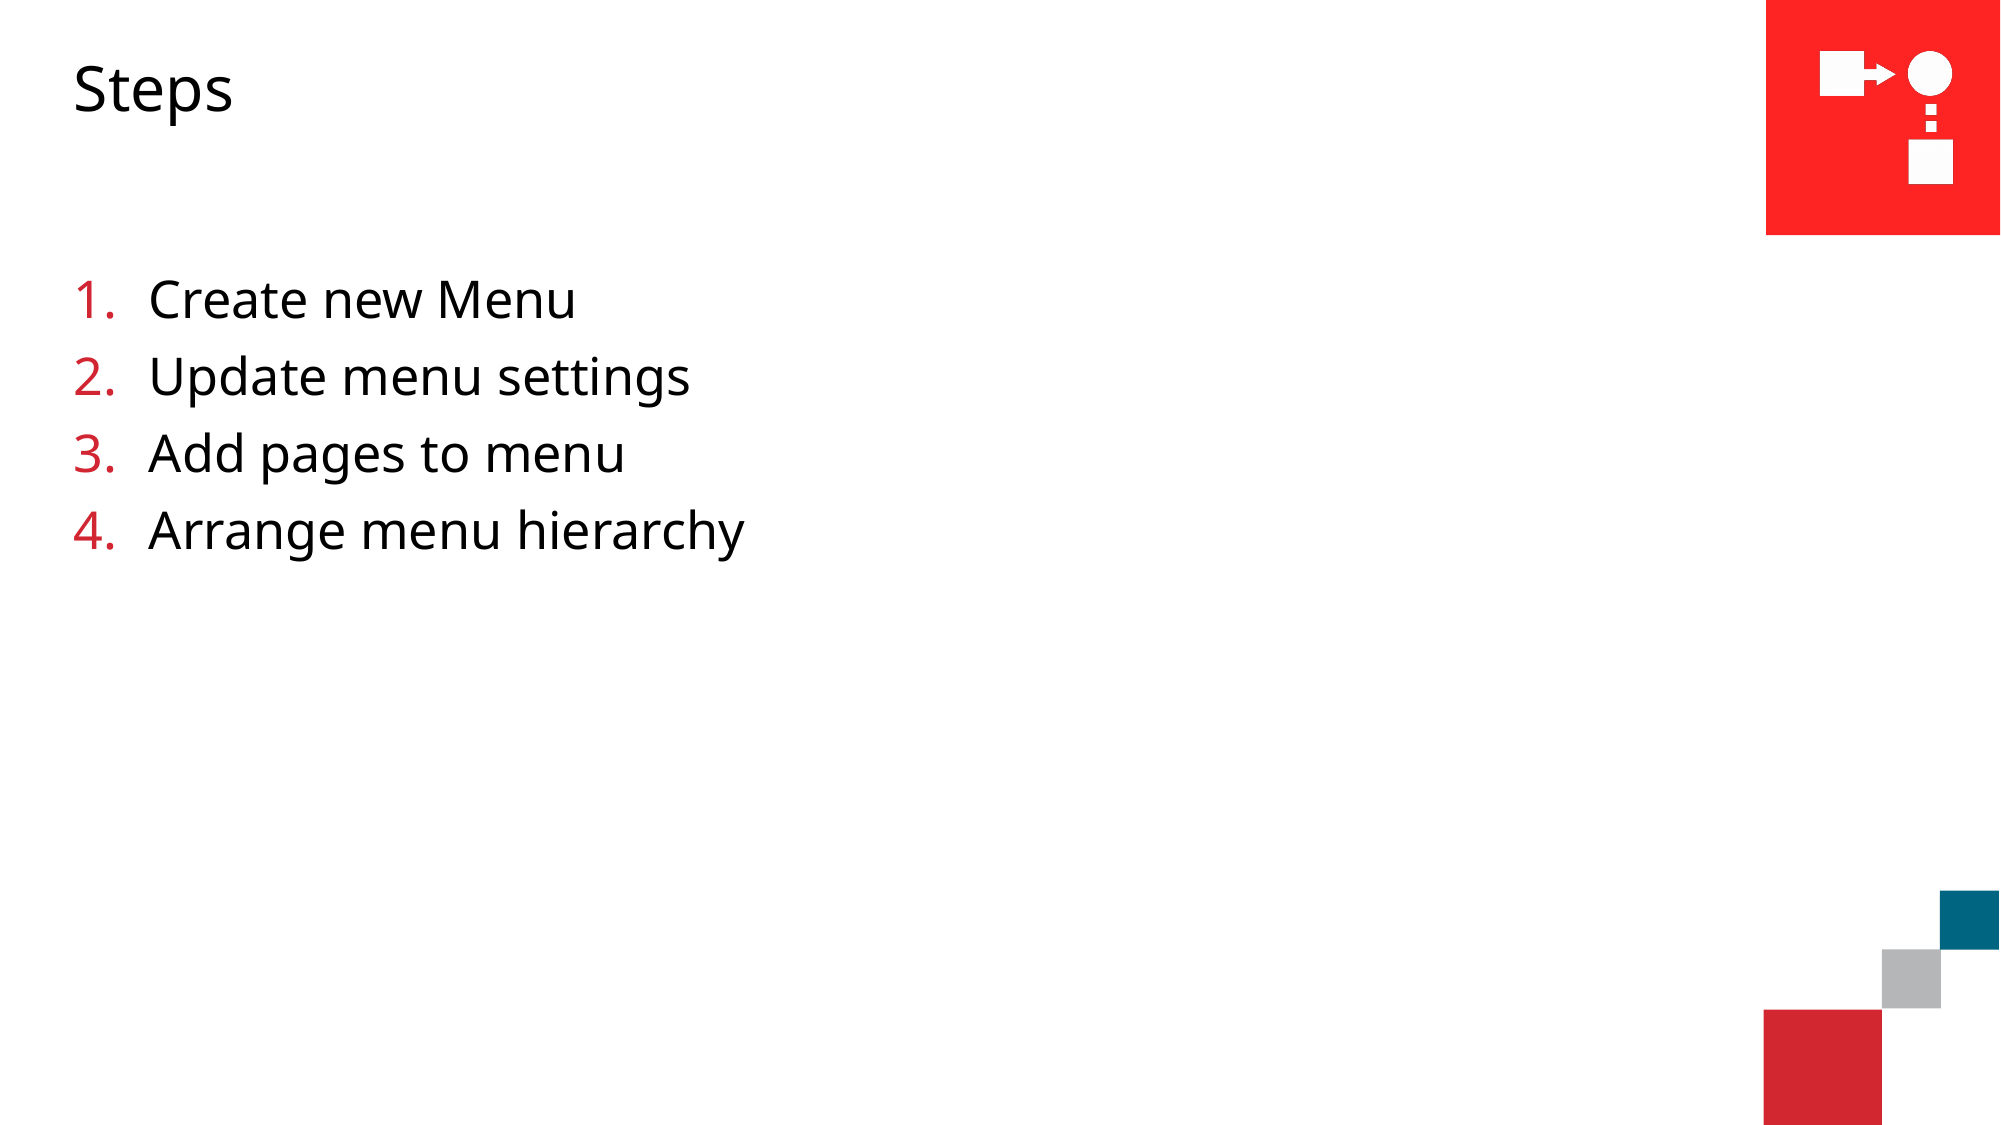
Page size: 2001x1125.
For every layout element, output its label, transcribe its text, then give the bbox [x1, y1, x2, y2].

title Steps [59, 17, 1802, 166]
list Create new Menu Update menu settings Add pages to menu Arrange menu hierarchy [59, 265, 1477, 1034]
picture [1801, 32, 1971, 203]
